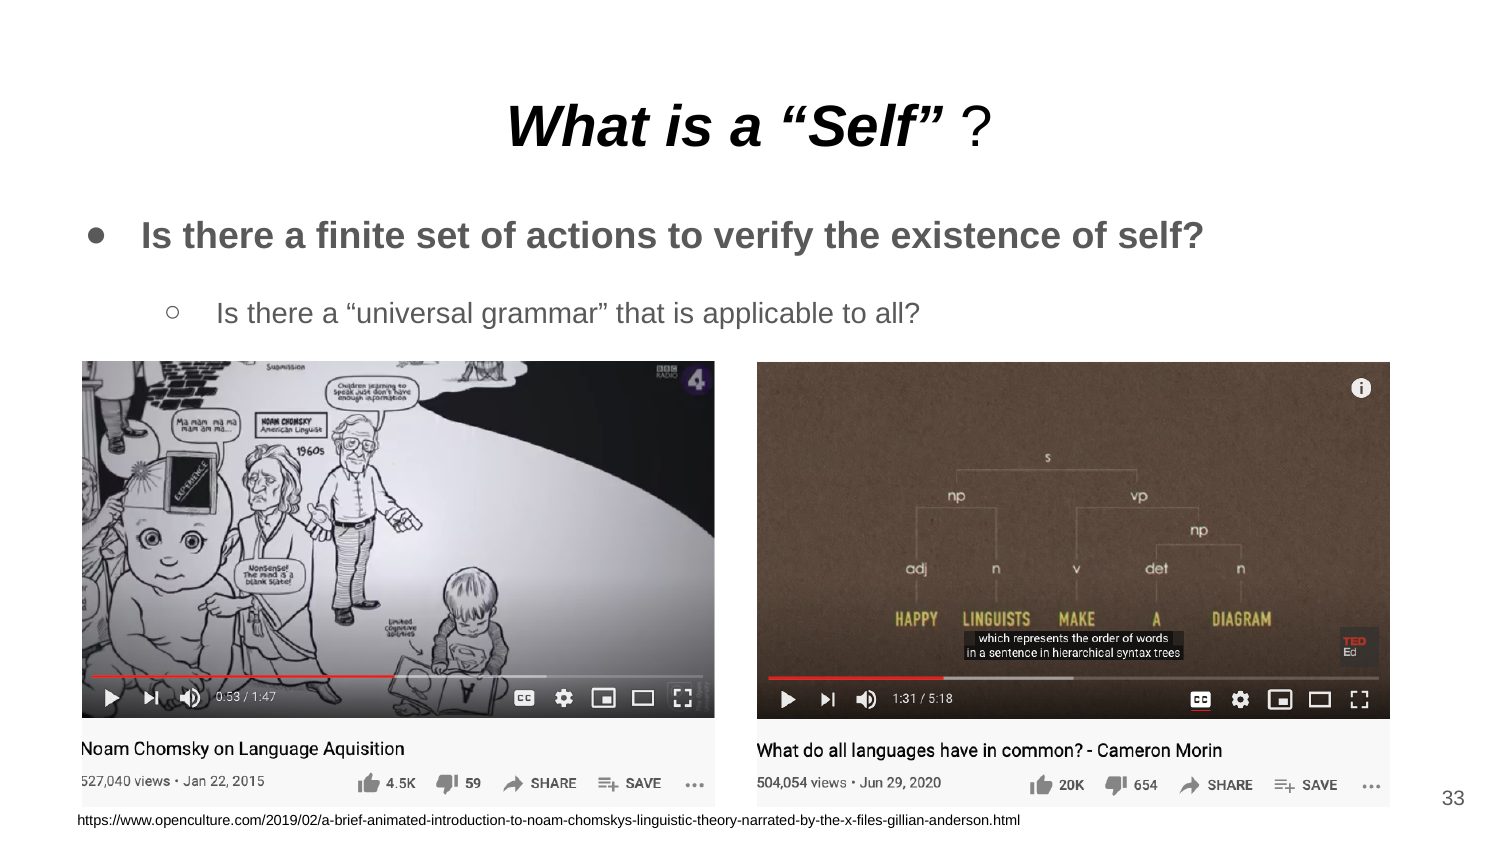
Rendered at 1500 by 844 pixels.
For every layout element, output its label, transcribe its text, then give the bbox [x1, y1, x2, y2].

title What is a “Self” ? [51, 72, 1449, 167]
list Is there a finite set of actions to verify the existence of self? Is there a “universal grammar” that is applicable to all? [51, 189, 1379, 340]
picture [757, 361, 1391, 808]
slide_number 33 [1389, 764, 1480, 830]
text_box https://www.openculture.com/2019/02/a-brief-animated-introduction-to-noam-chomskys-linguistic-theory-narrated-by-the-x-files-gillian-anderson.html [62, 803, 1036, 836]
picture [82, 361, 715, 808]
